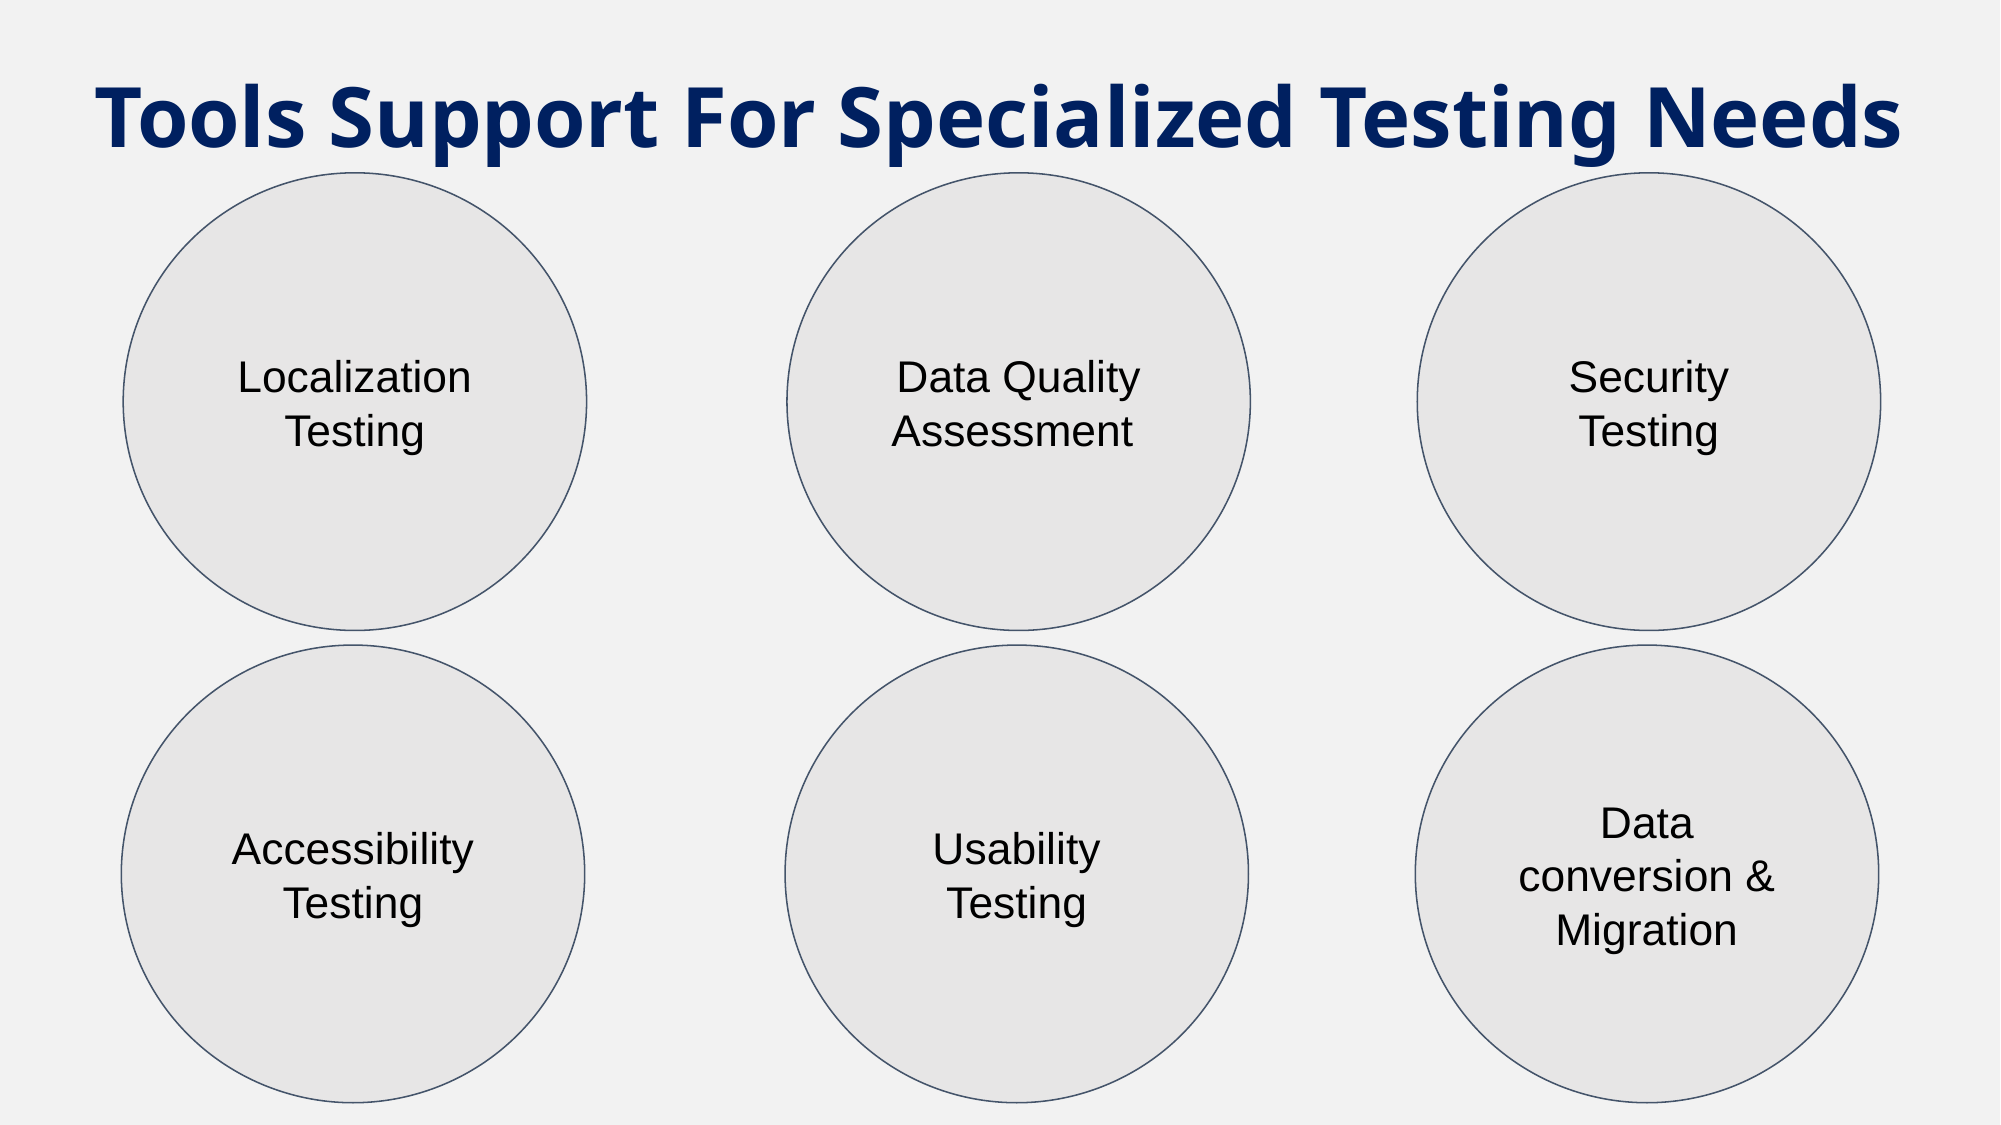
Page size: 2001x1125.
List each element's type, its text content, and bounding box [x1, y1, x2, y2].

text_box Accessibility Testing [121, 645, 585, 1103]
text_box Data conversion & Migration [1415, 645, 1879, 1103]
text_box Security Testing [1417, 172, 1881, 631]
title Tools Support For Specialized Testing Needs [68, 55, 1932, 181]
text_box Localization Testing [123, 172, 587, 631]
text_box Usability Testing [785, 645, 1249, 1103]
text_box Data Quality Assessment [786, 172, 1251, 631]
